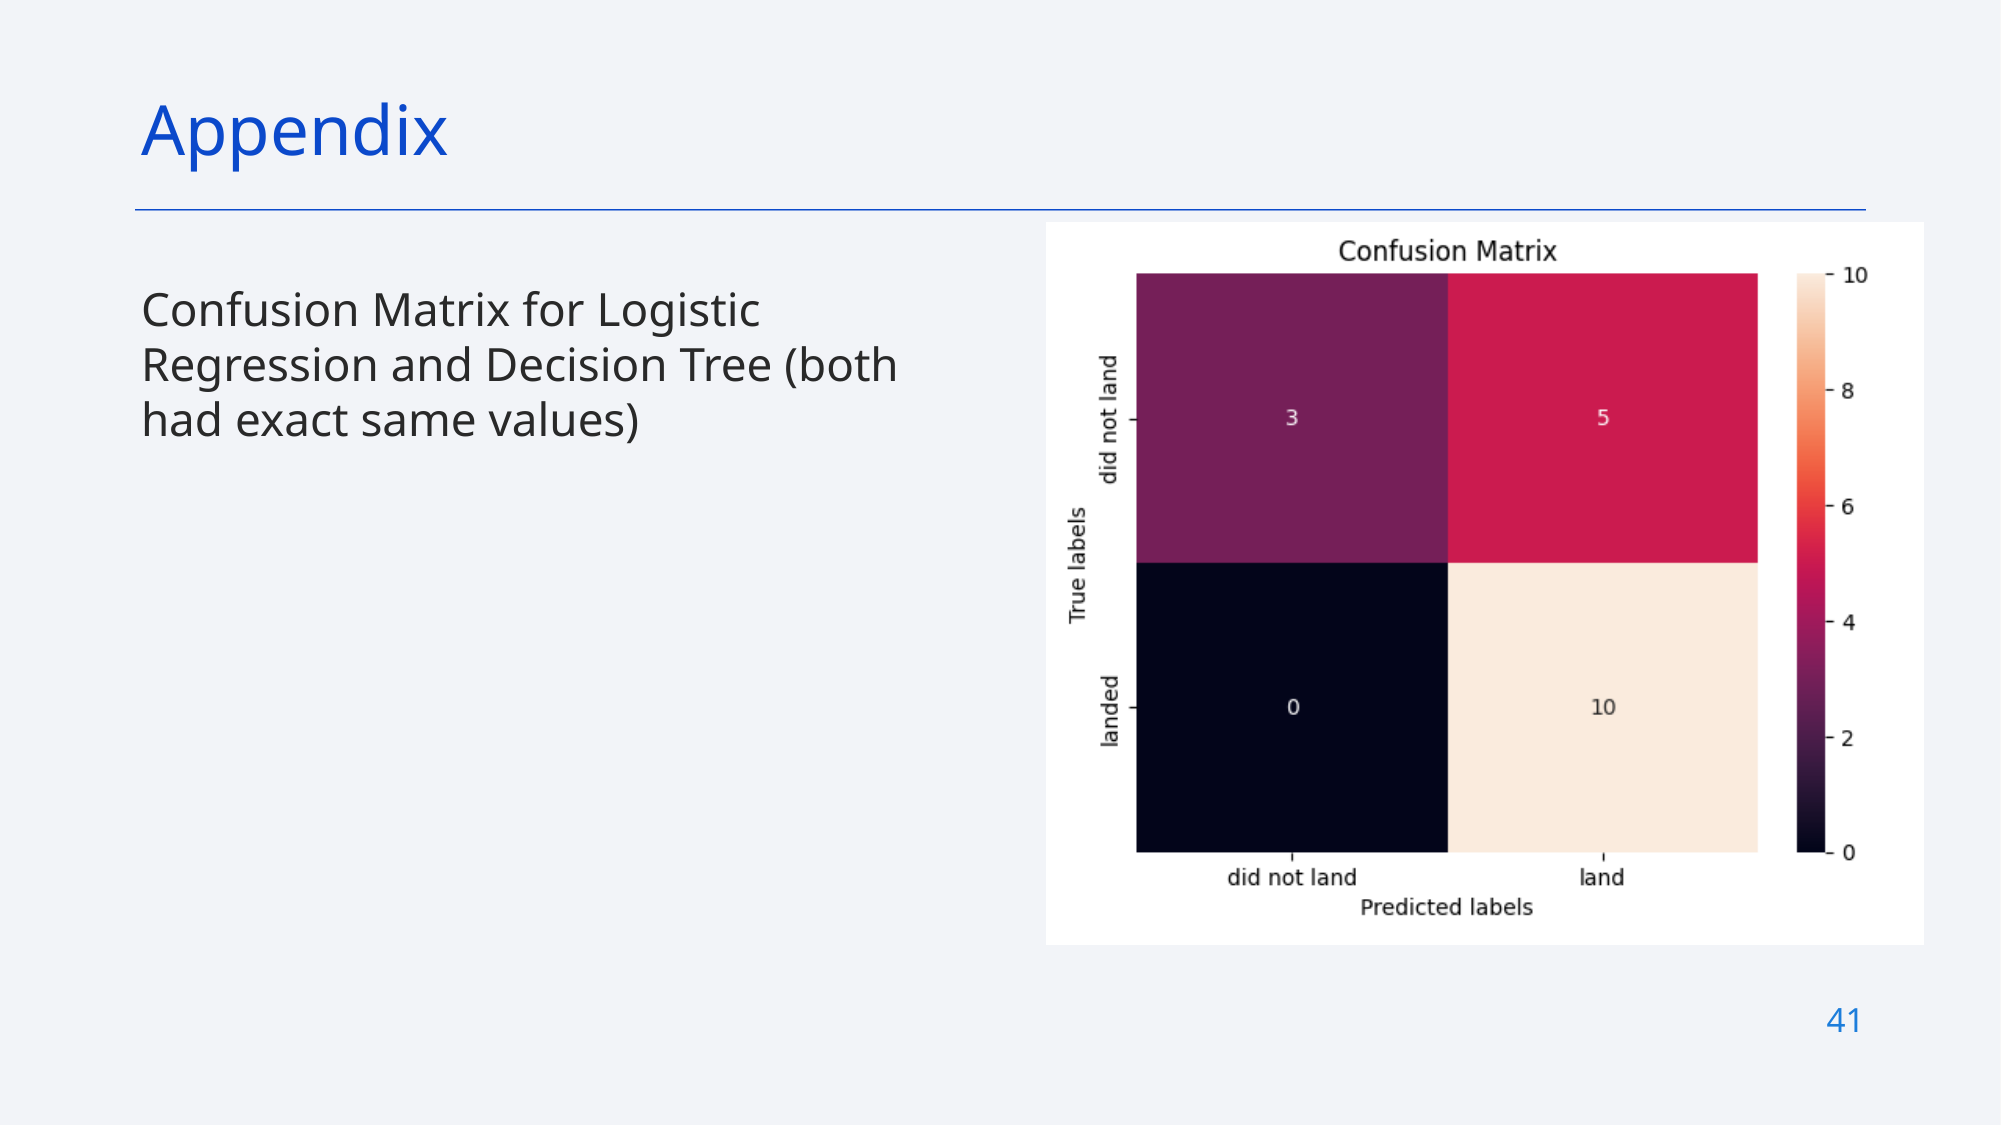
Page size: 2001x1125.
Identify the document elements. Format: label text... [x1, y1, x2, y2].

picture [0, 0, 2001, 1125]
list Confusion Matrix for Logistic Regression and Decision Tree (both had exact same values) [126, 273, 954, 988]
slide_number 41 [1429, 988, 1880, 1055]
text_box Appendix [126, 88, 1852, 179]
